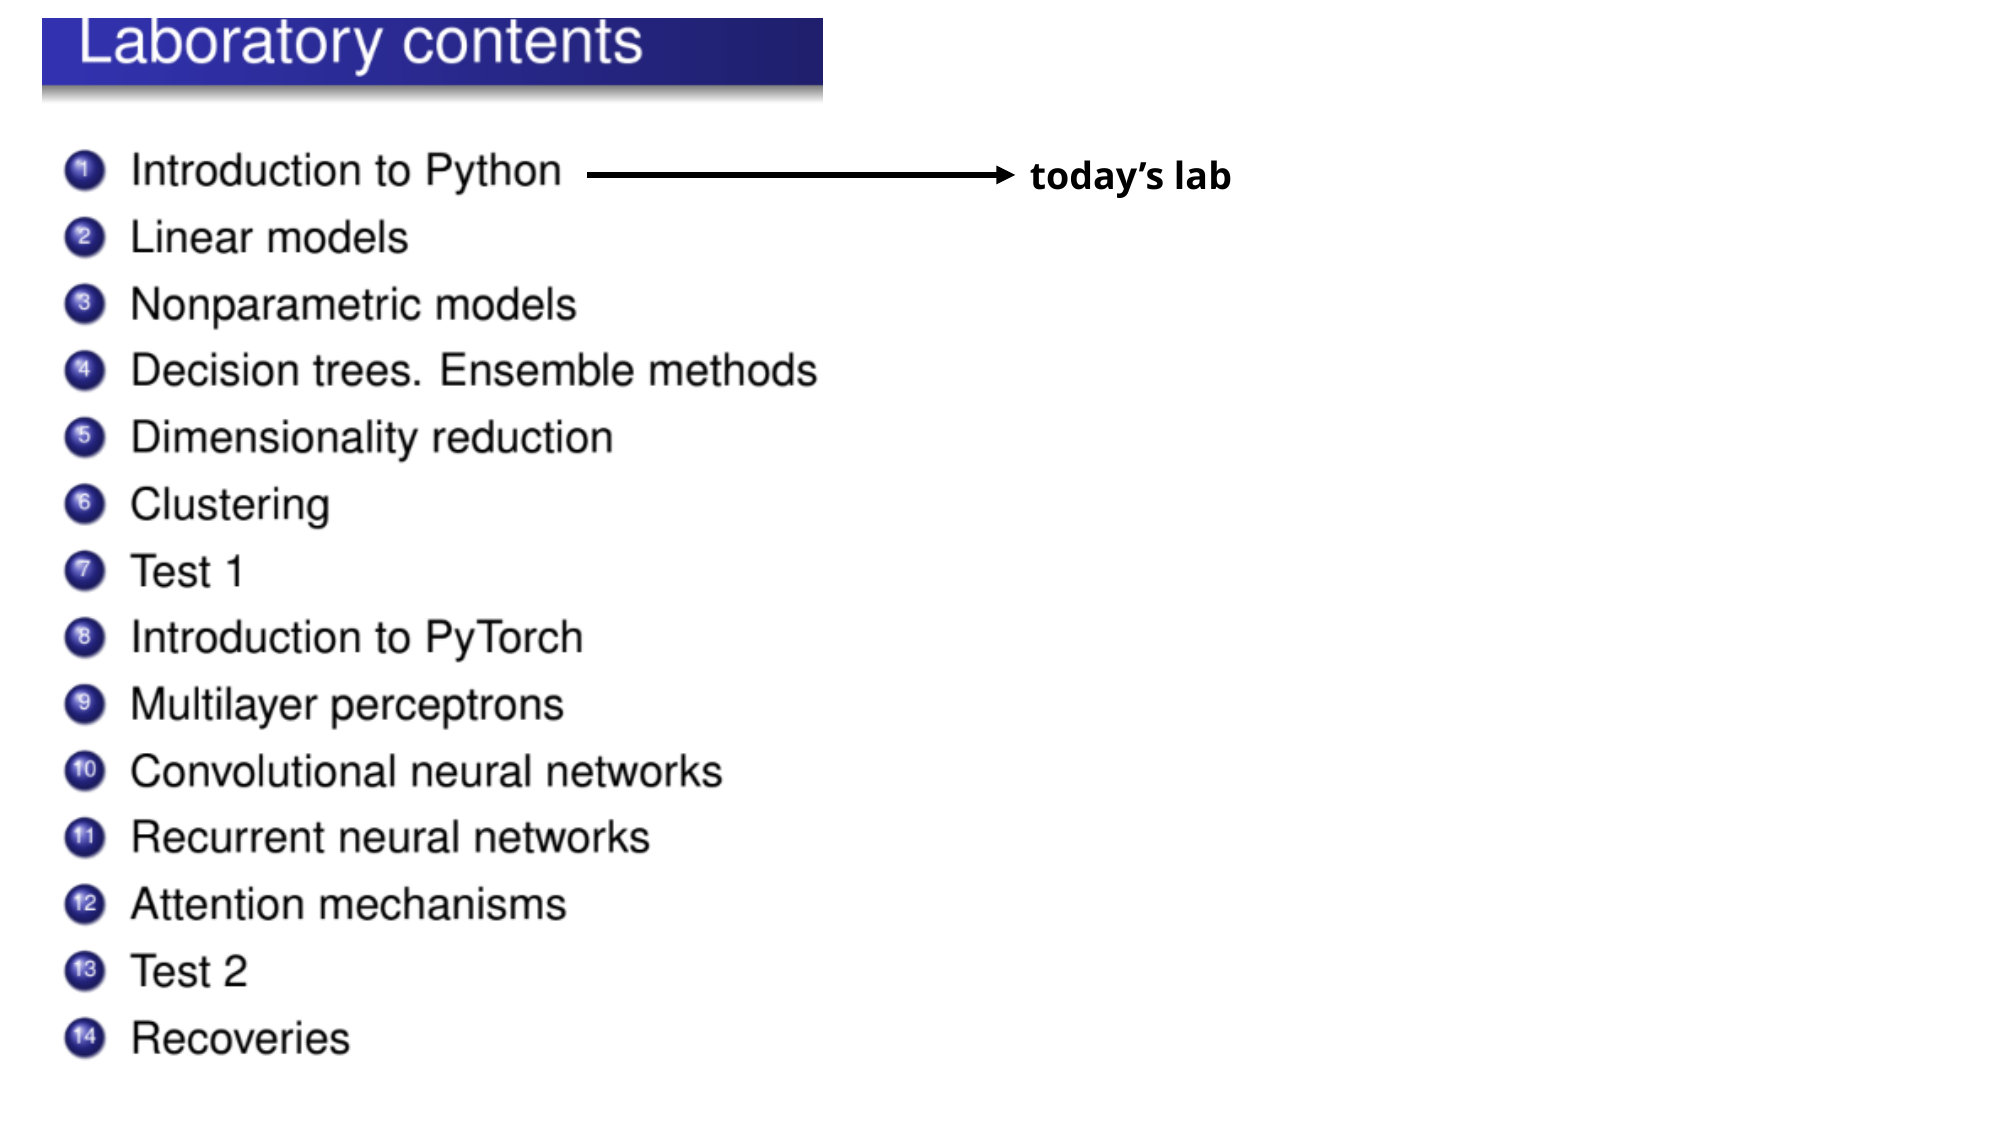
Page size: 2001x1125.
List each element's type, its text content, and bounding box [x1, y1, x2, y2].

picture [41, 17, 824, 1077]
text_box today’s lab [1015, 144, 1303, 205]
